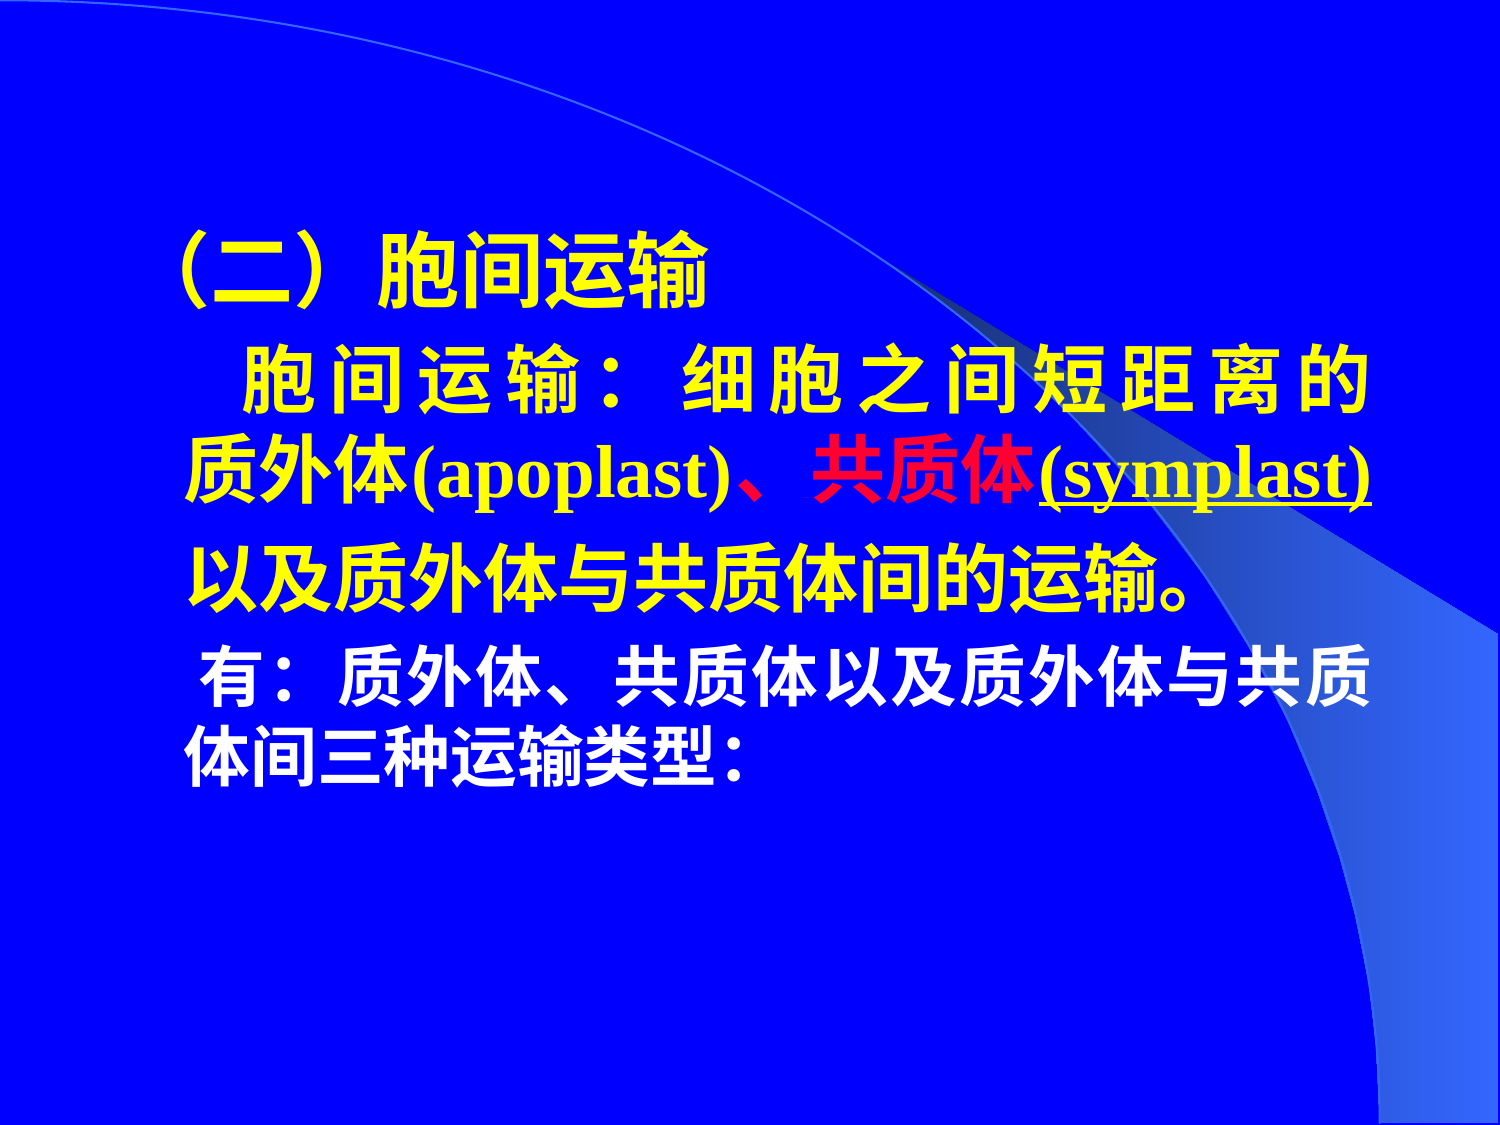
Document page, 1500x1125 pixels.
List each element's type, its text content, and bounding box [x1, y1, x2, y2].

list （二）胞间运输 胞间运输：细胞之间短距离的质外体(apoplast)、共质体(symplast)以及质外体与共质体间的运输。 有：质外体、共质体以及质外体与共质体间三种运输类型： [111, 113, 1388, 929]
